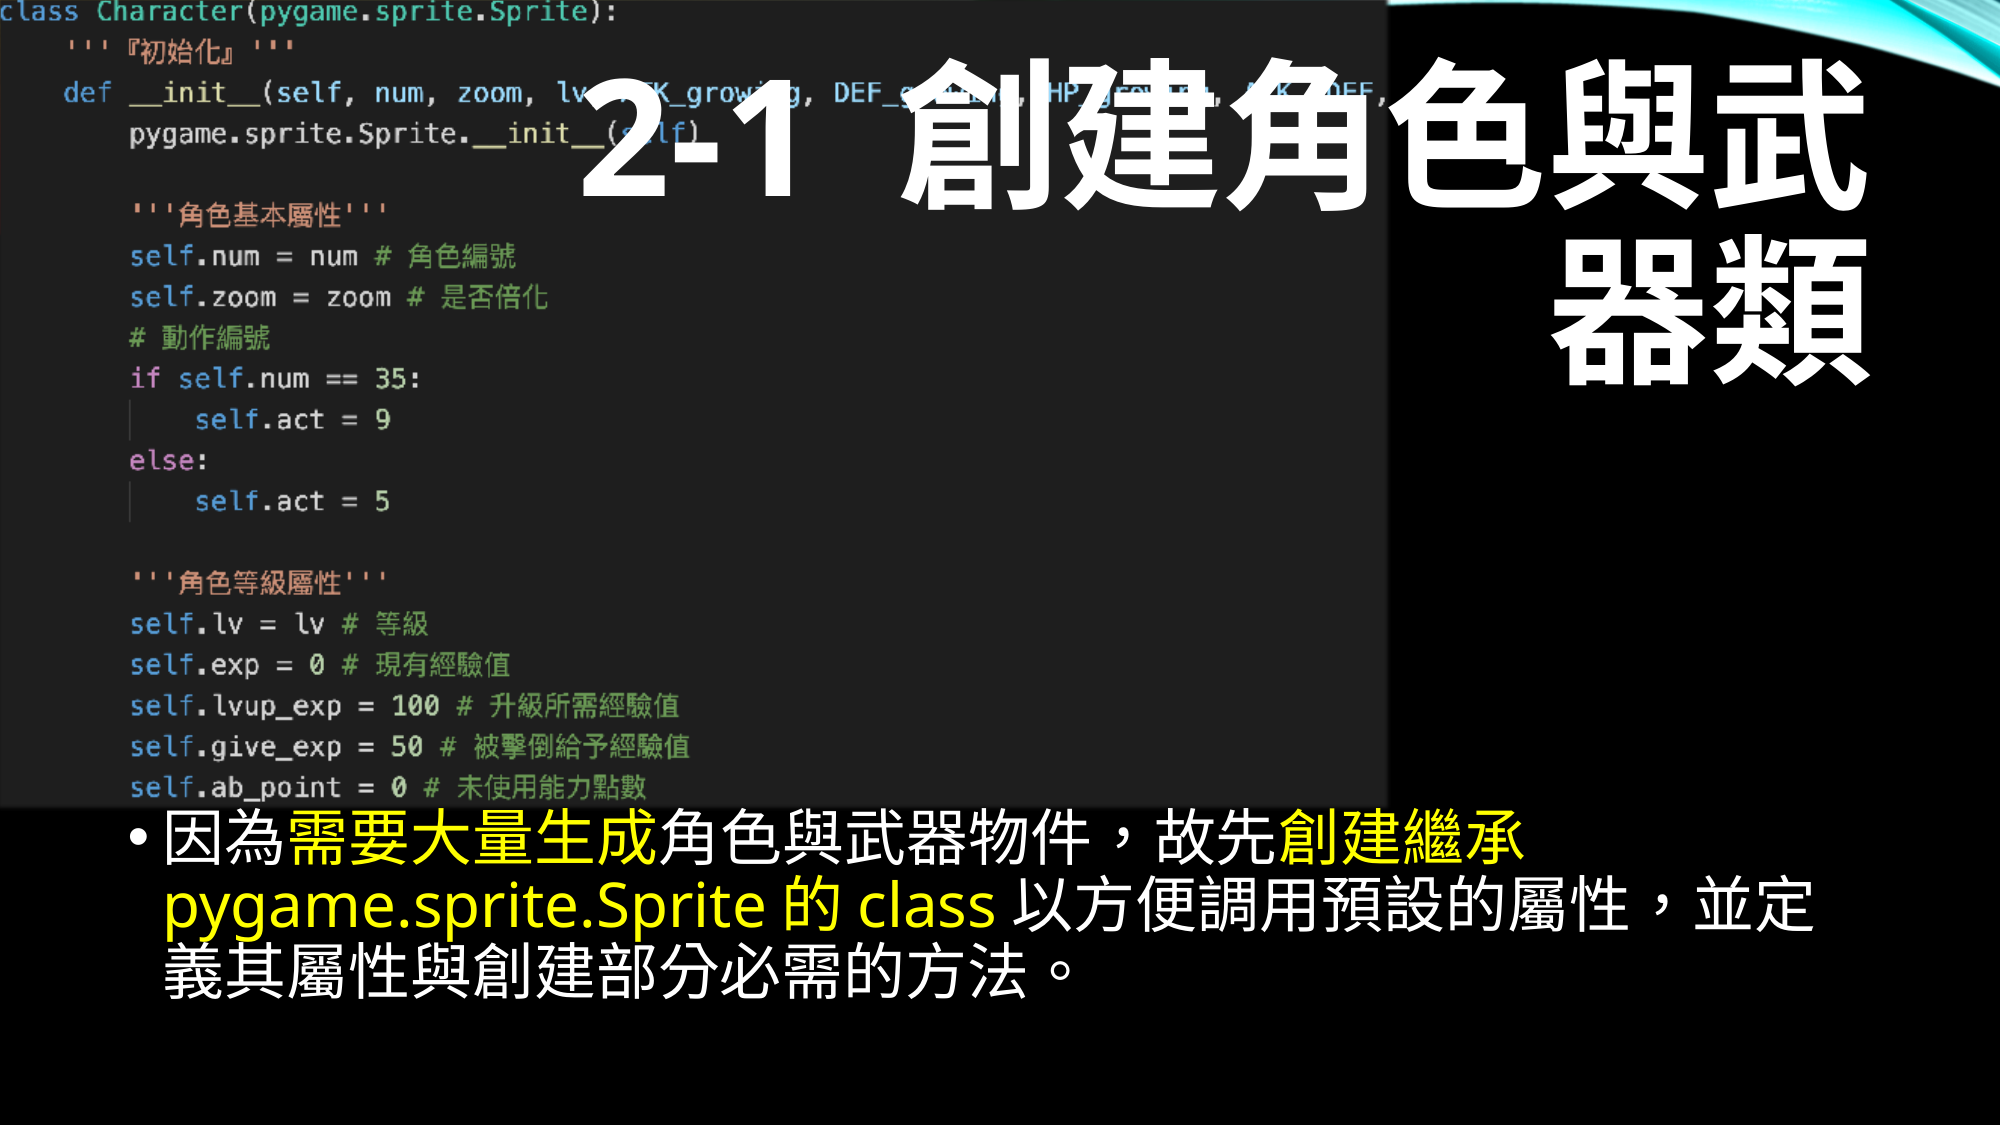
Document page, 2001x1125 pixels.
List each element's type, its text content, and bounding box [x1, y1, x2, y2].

title 2-1 創建角色與武器類 [1391, 125, 1888, 338]
list 因為需要大量生成角色與武器物件，故先創建繼承pygame.sprite.Sprite的class以方便調用預設的屬性，並定義其屬性與創建部分必需的方法。 [112, 360, 1888, 1021]
picture [0, 0, 2000, 811]
